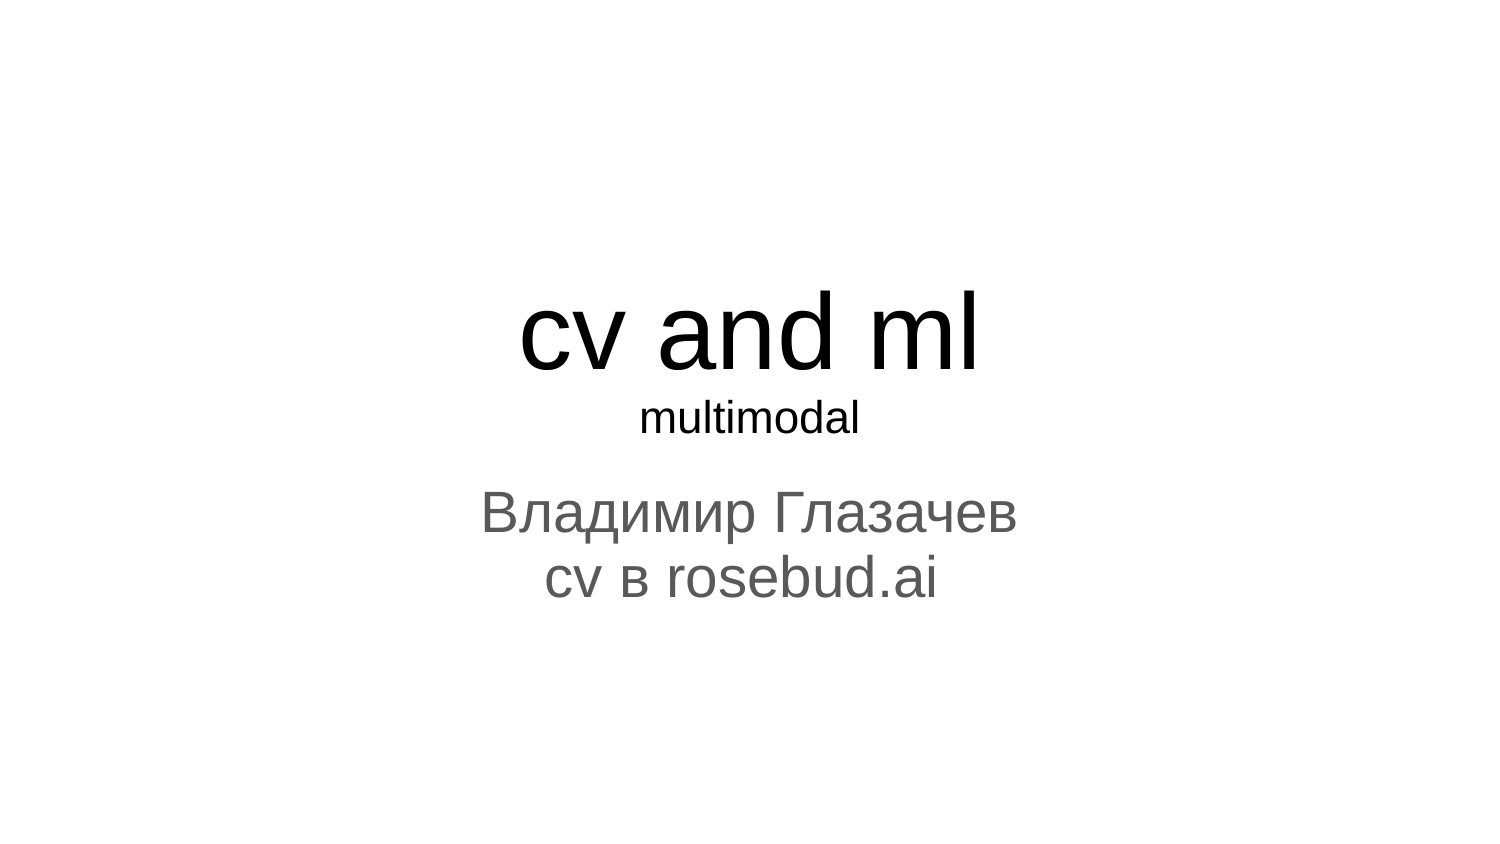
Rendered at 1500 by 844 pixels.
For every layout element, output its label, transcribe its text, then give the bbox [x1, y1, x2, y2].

title cv and ml multimodal [51, 122, 1449, 459]
subtitle Владимир Глазачев cv в rosebud.ai [51, 464, 1449, 724]
